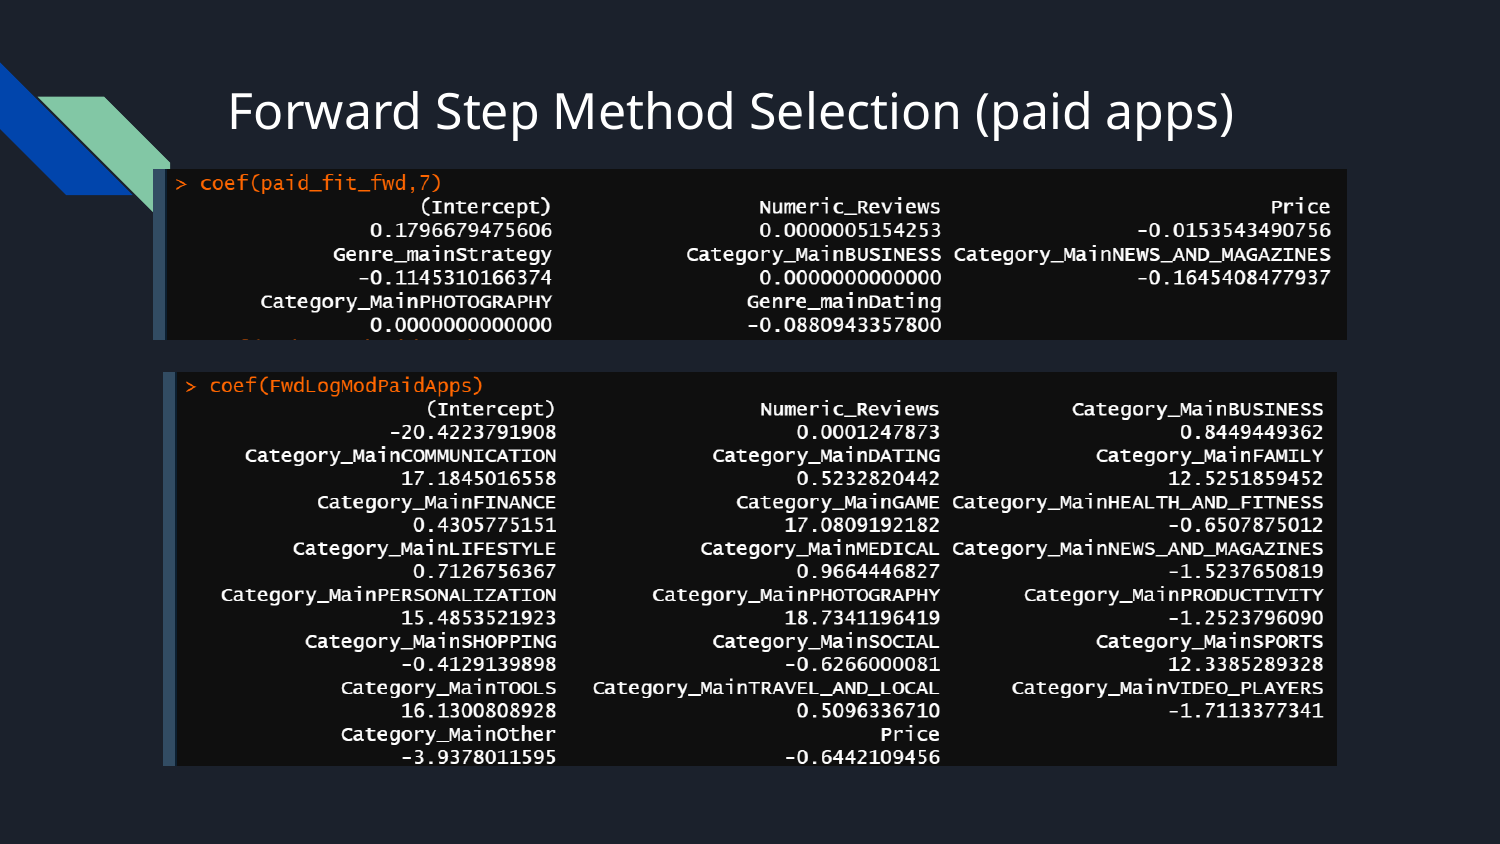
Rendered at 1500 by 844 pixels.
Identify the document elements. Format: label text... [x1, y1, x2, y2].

picture [153, 169, 1347, 340]
picture [162, 371, 1337, 766]
title Forward Step Method Selection (paid apps) [212, 64, 1368, 215]
